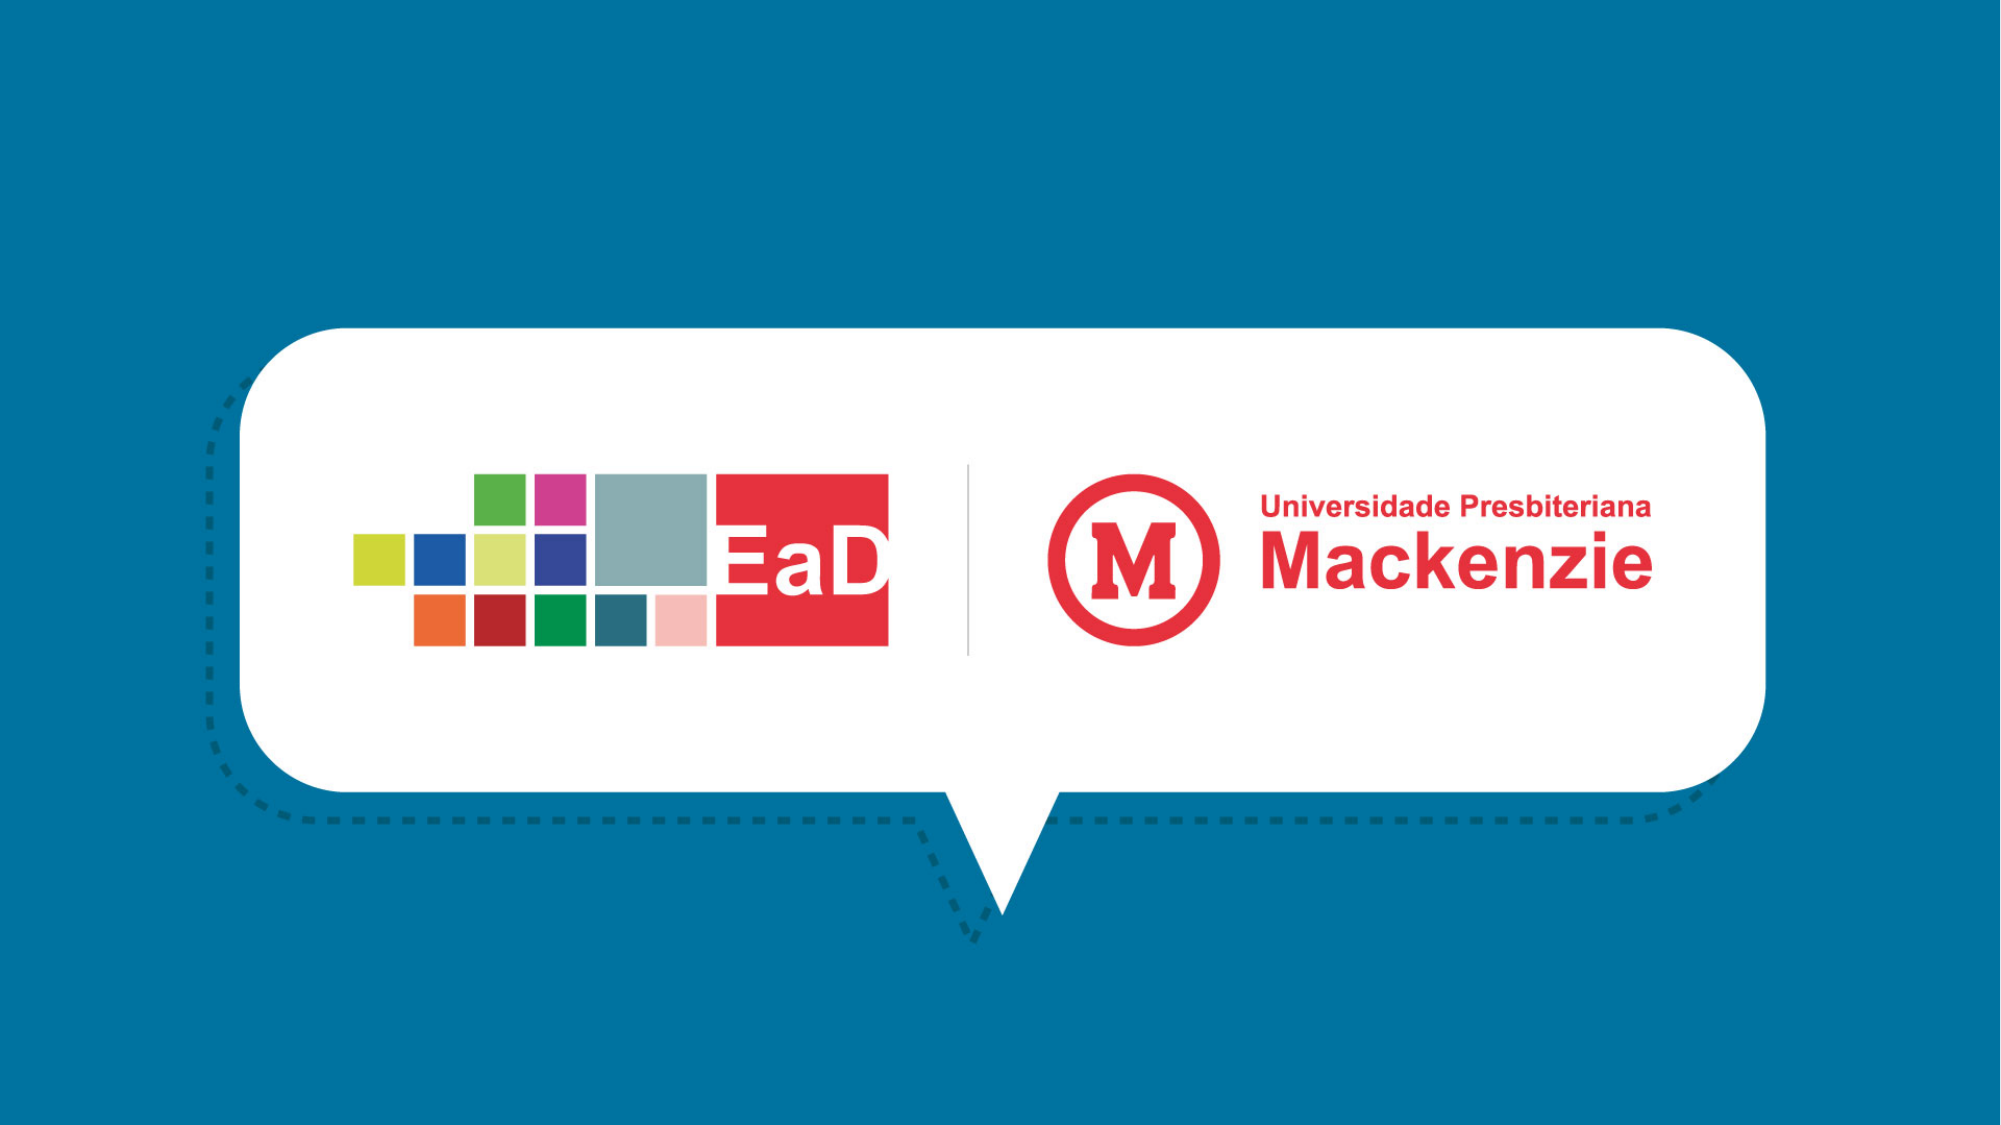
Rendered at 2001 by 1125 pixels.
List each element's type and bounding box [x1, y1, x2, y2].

picture [240, 328, 1766, 915]
